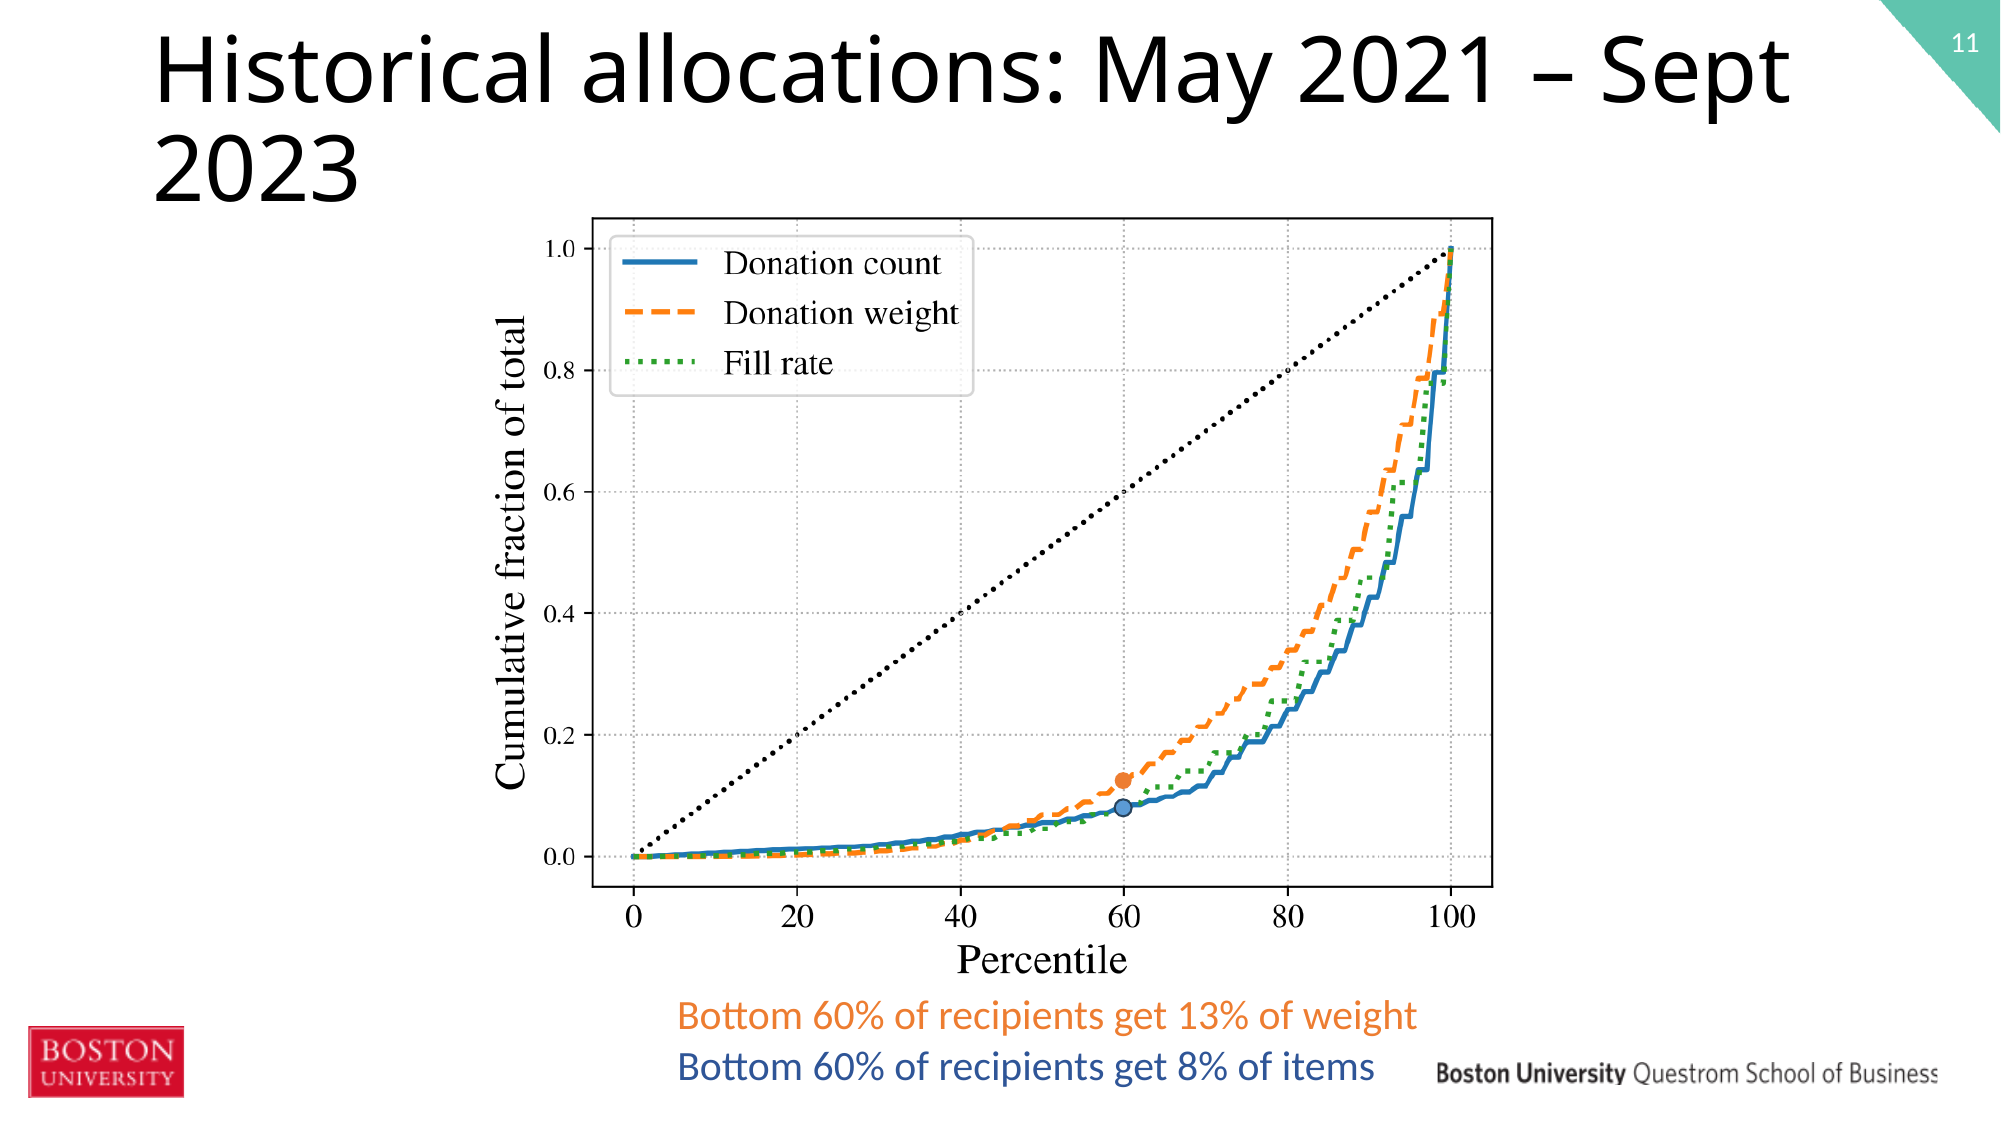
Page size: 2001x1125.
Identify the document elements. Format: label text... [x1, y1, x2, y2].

picture [1821, 0, 2001, 159]
text_box Bottom 60% of recipients get 8% of items [662, 1031, 1391, 1096]
title Historical allocations: May 2021 – Sept 2023 [137, 59, 1863, 185]
text_box Bottom 60% of recipients get 13% of weight [662, 981, 1434, 1046]
picture [454, 189, 1533, 981]
